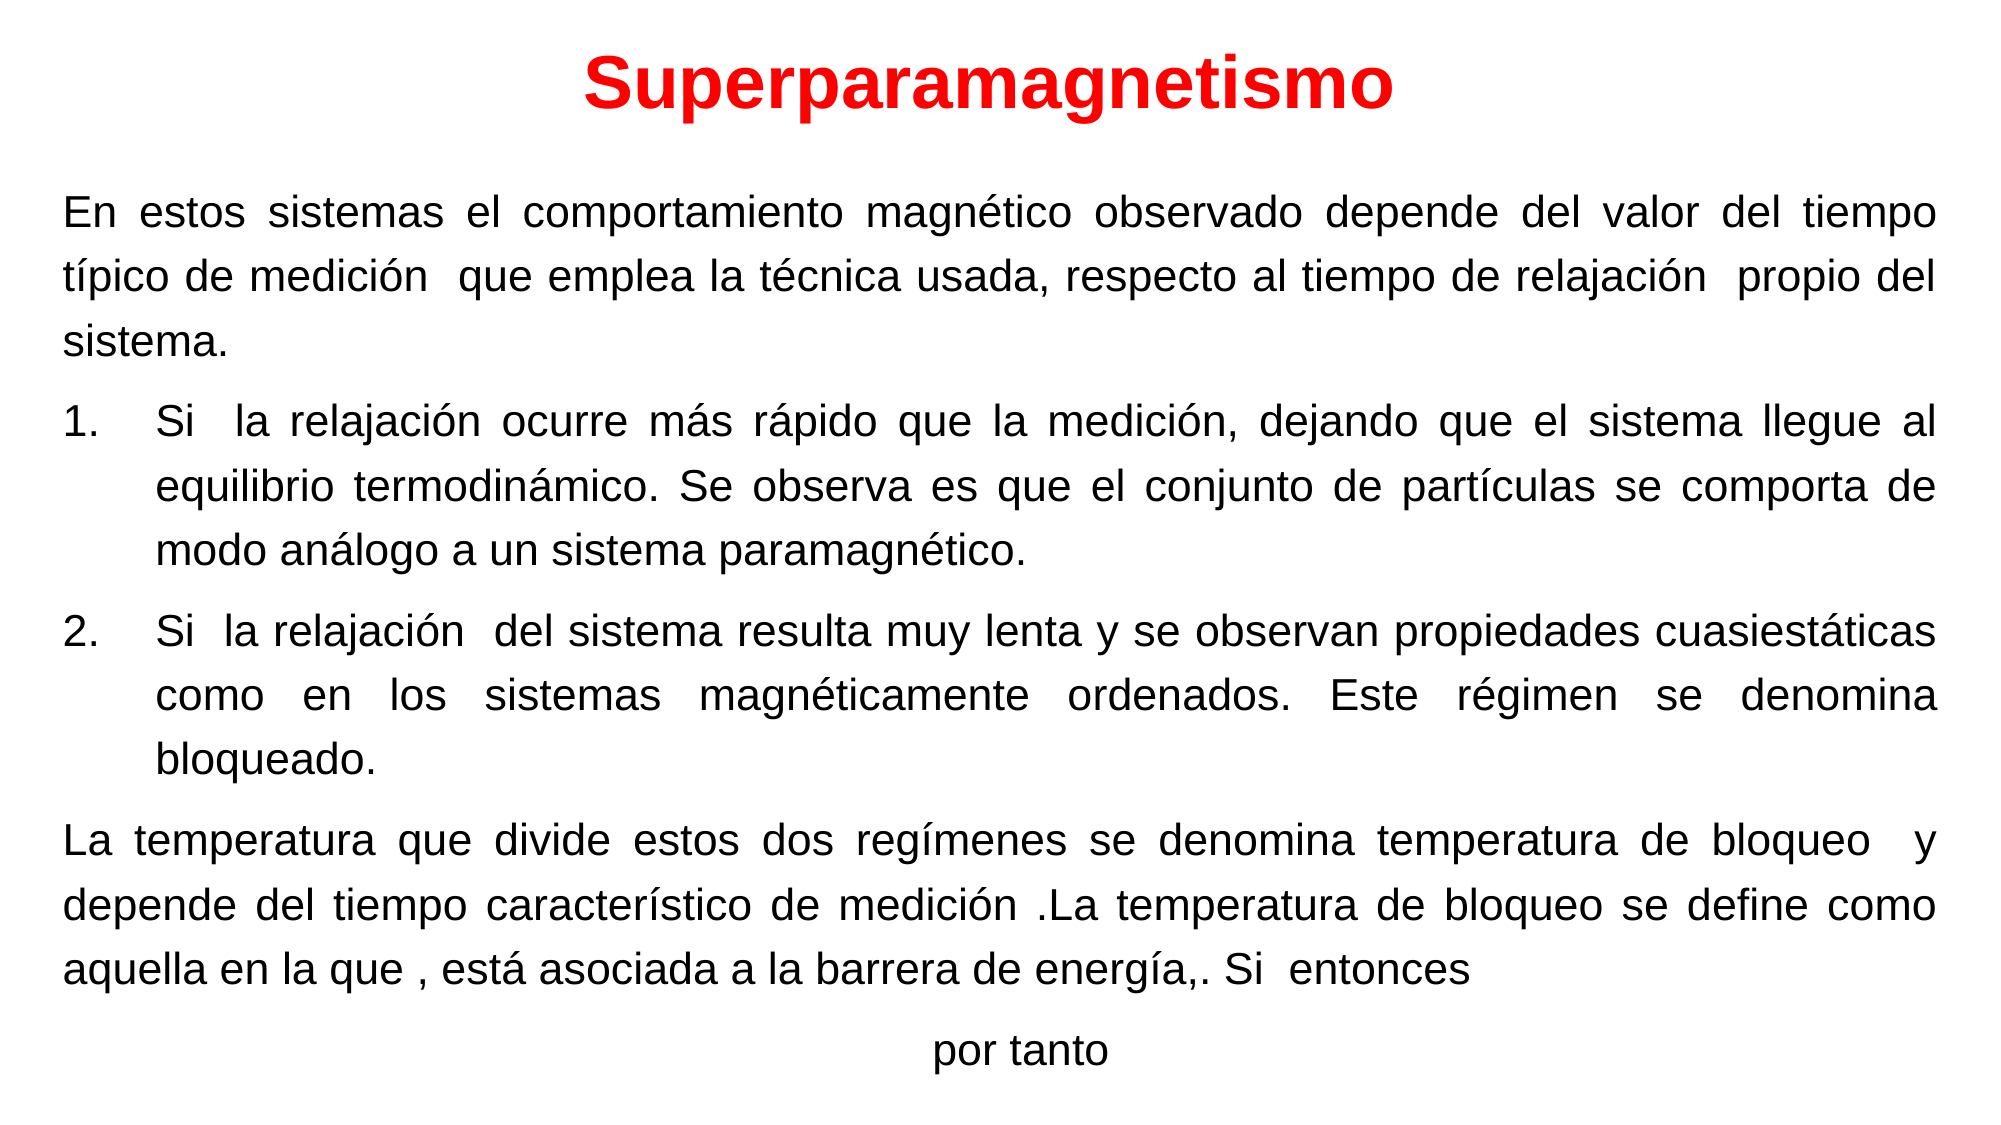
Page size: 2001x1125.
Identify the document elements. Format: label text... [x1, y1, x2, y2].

title Superparamagnetismo [137, 34, 1863, 134]
